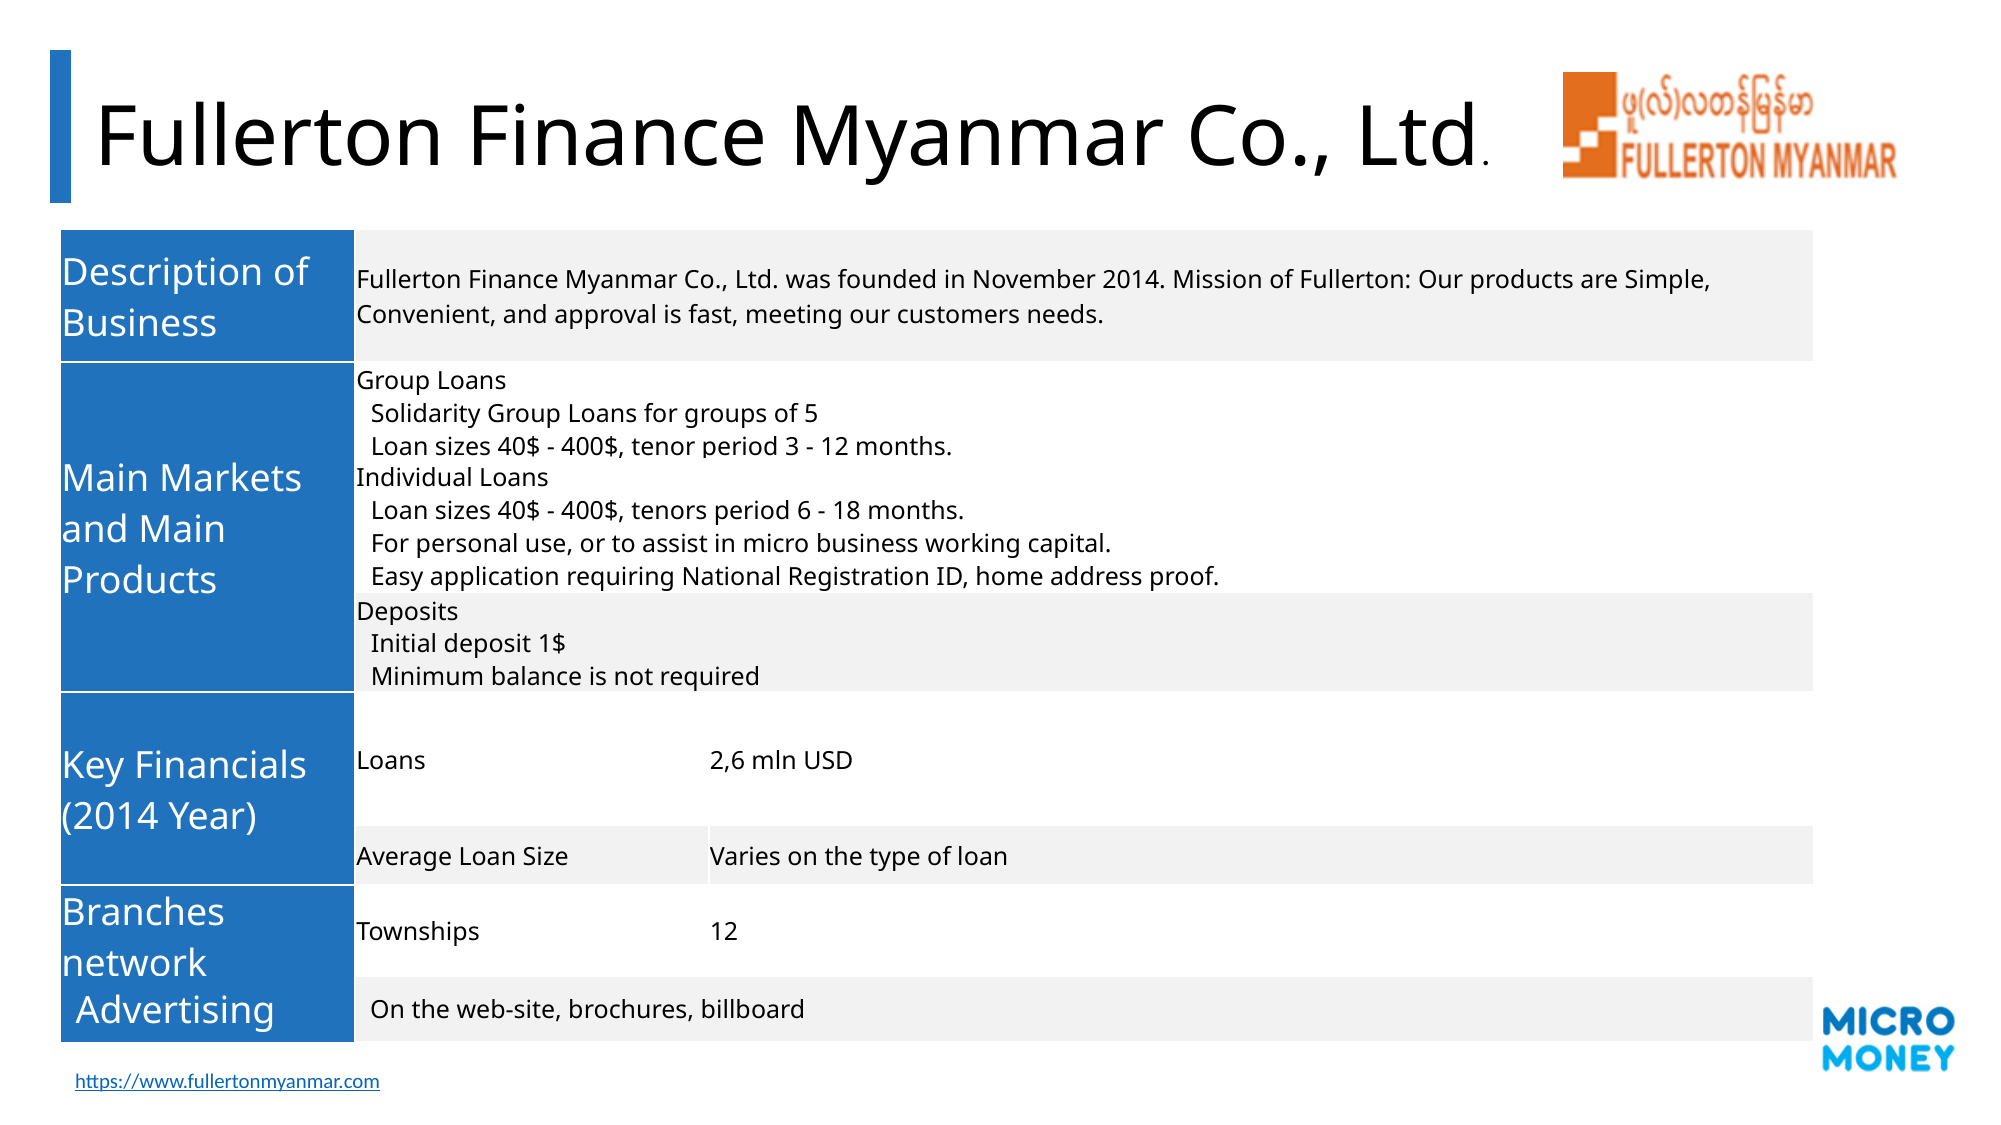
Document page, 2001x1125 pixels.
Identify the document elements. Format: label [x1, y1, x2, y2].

table_cell [61, 886, 354, 1042]
table_cell [356, 886, 708, 975]
table_cell [356, 593, 1813, 691]
table_cell [356, 363, 1813, 458]
table_cell [710, 693, 1813, 825]
table_cell [61, 693, 354, 884]
text_box [60, 1060, 581, 1101]
table_header [356, 230, 1813, 361]
picture [1563, 72, 1898, 181]
table_cell [356, 693, 708, 825]
table_header [61, 230, 354, 361]
table_cell [710, 886, 1813, 975]
table_cell [356, 977, 1783, 1041]
table_cell [356, 460, 1813, 591]
picture [1783, 933, 1995, 1125]
table_cell [61, 363, 354, 691]
table_cell [356, 826, 708, 884]
text_box [79, 75, 1564, 190]
table_cell [710, 826, 1813, 884]
